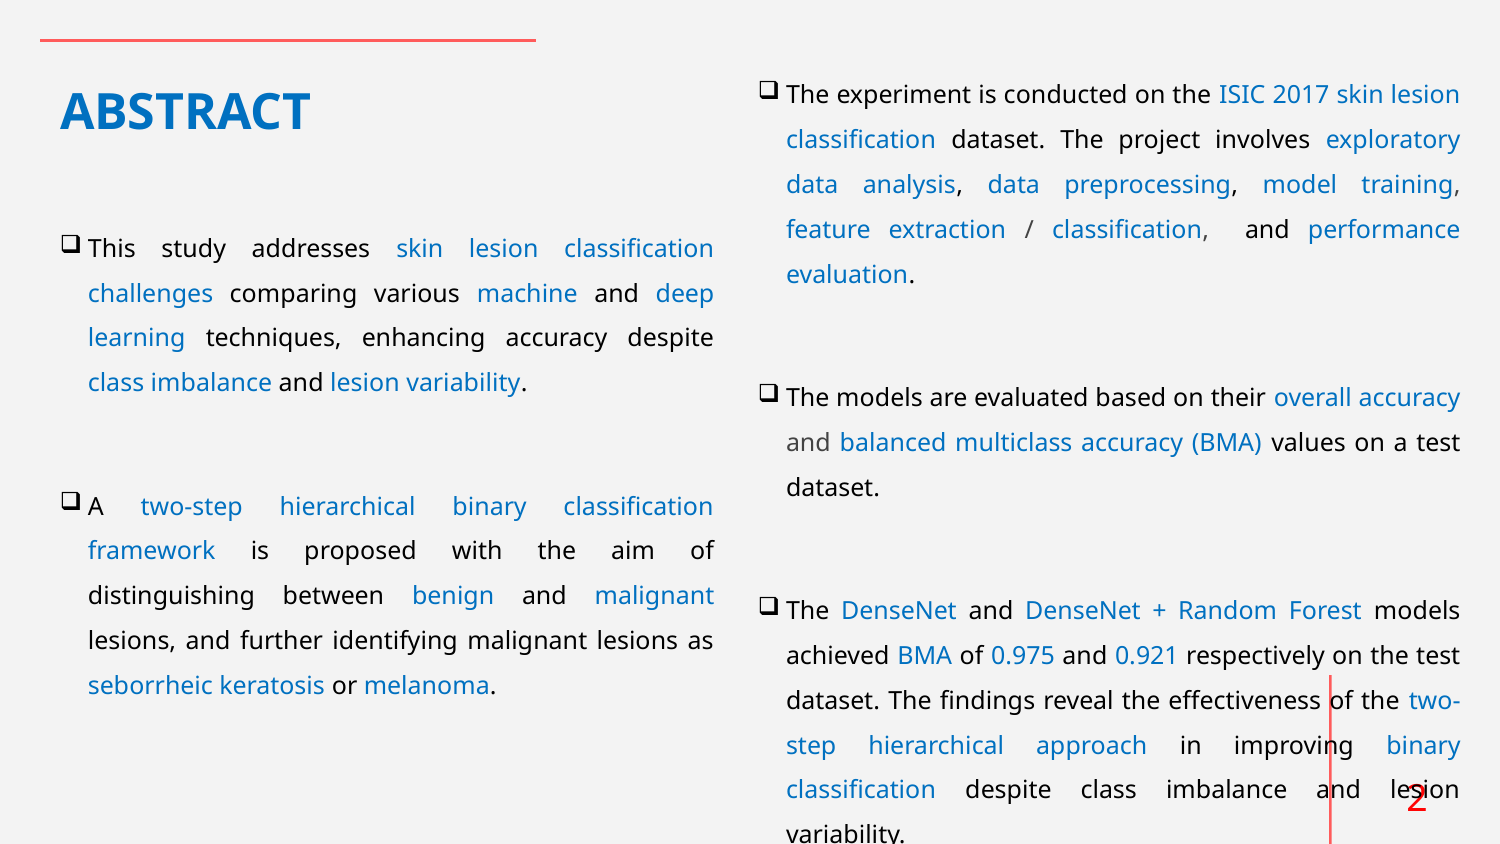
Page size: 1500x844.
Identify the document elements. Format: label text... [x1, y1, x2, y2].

text_box The experiment is conducted on the ISIC 2017 skin lesion classification dataset. The project involves exploratory data analysis, data preprocessing, model training, feature extraction / classification, and performance evaluation. The models are evaluated based on their overall accuracy and balanced multiclass accuracy (BMA) values on a test dataset. The DenseNet and DenseNet + Random Forest models achieved BMA of 0.975 and 0.921 respectively on the test dataset. The findings reveal the effectiveness of the two-step hierarchical approach in improving binary classification despite class imbalance and lesion variability. [743, 56, 1476, 844]
title ABSTRACT [45, 64, 589, 141]
text_box This study addresses skin lesion classification challenges comparing various machine and deep learning techniques, enhancing accuracy despite class imbalance and lesion variability. A two-step hierarchical binary classification framework is proposed with the aim of distinguishing between benign and malignant lesions, and further identifying malignant lesions as seborrheic keratosis or melanoma. [44, 209, 730, 707]
